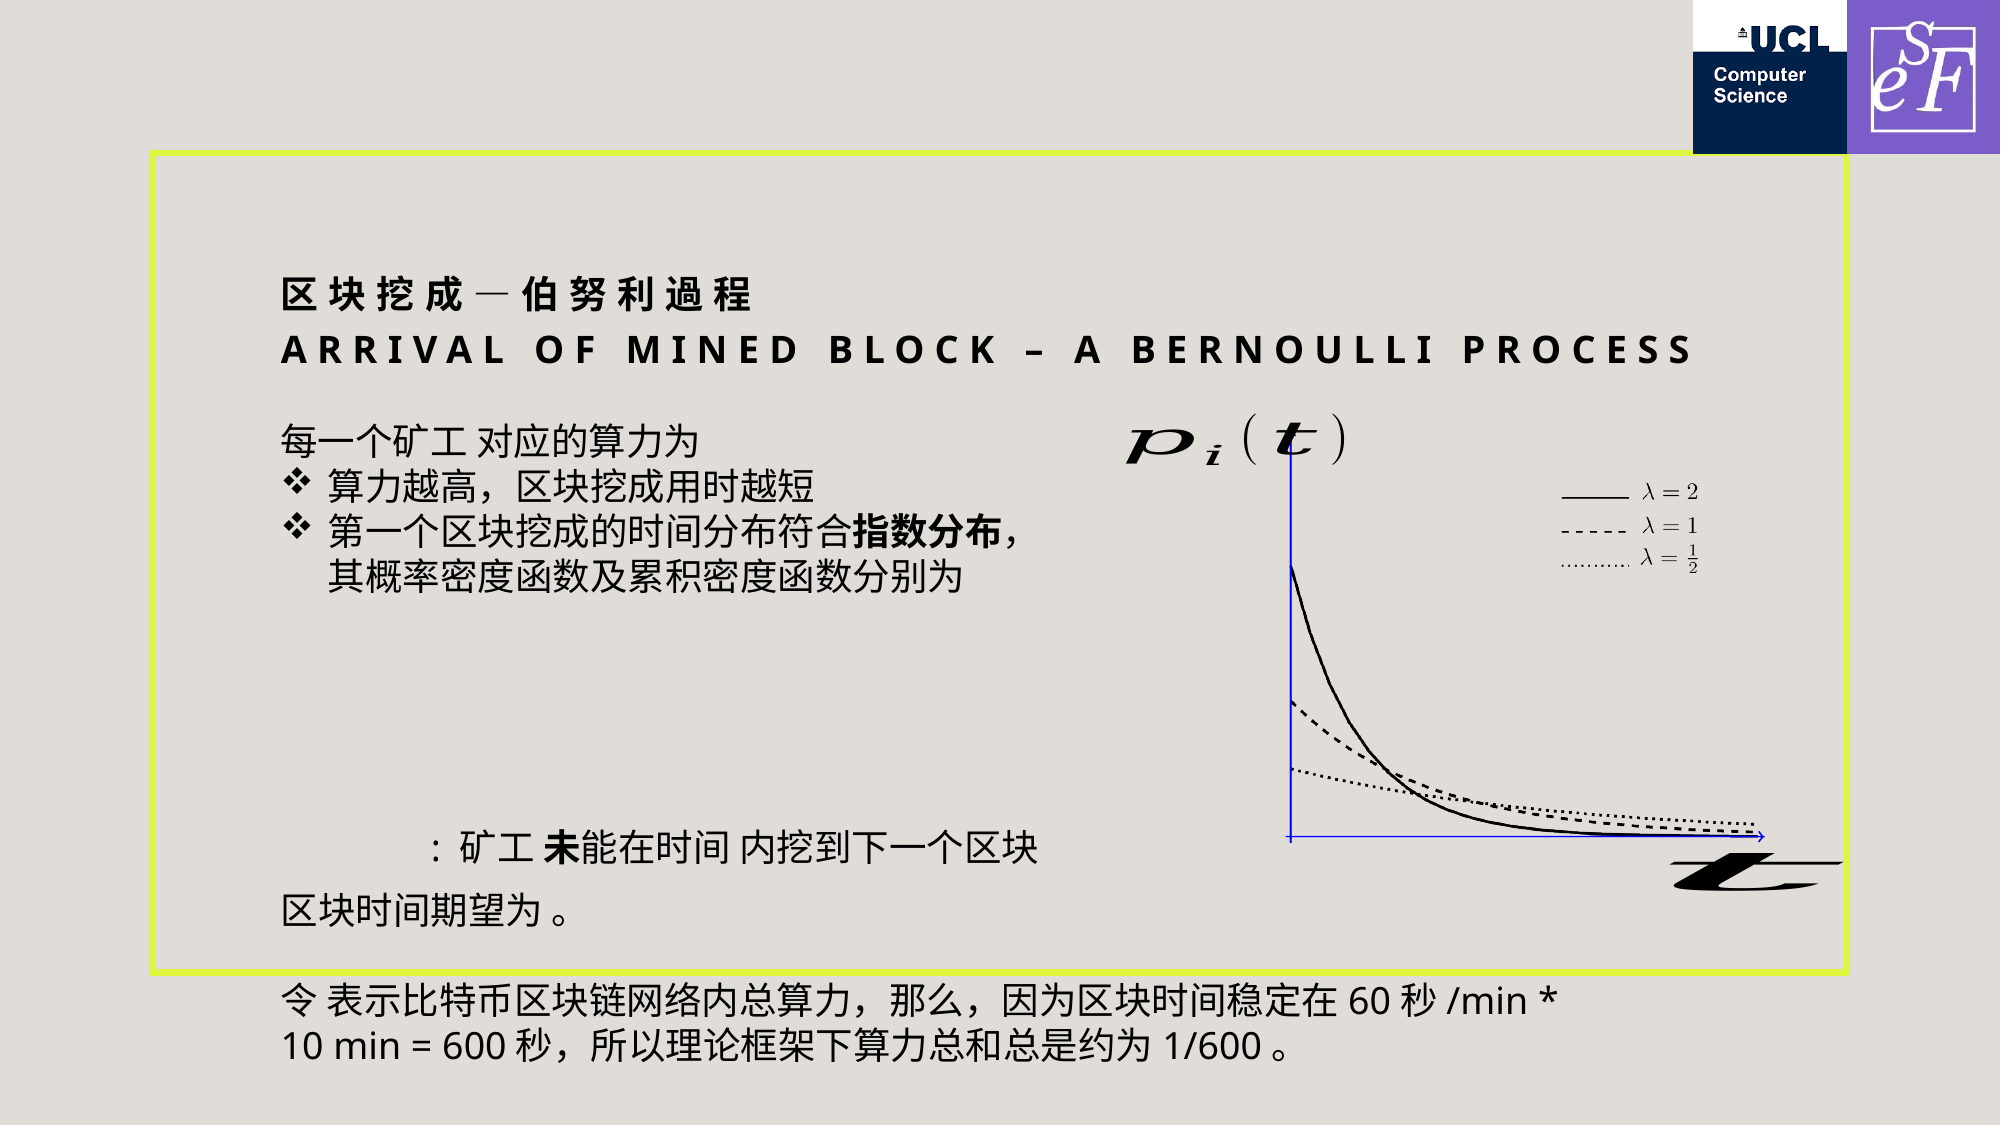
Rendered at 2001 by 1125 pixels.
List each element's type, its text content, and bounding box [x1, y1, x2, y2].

title 区块挖成—伯努利過程 Arrival of Mined block – a Bernoulli process [265, 202, 1739, 379]
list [1285, 410, 1779, 843]
picture [1693, 0, 2000, 154]
